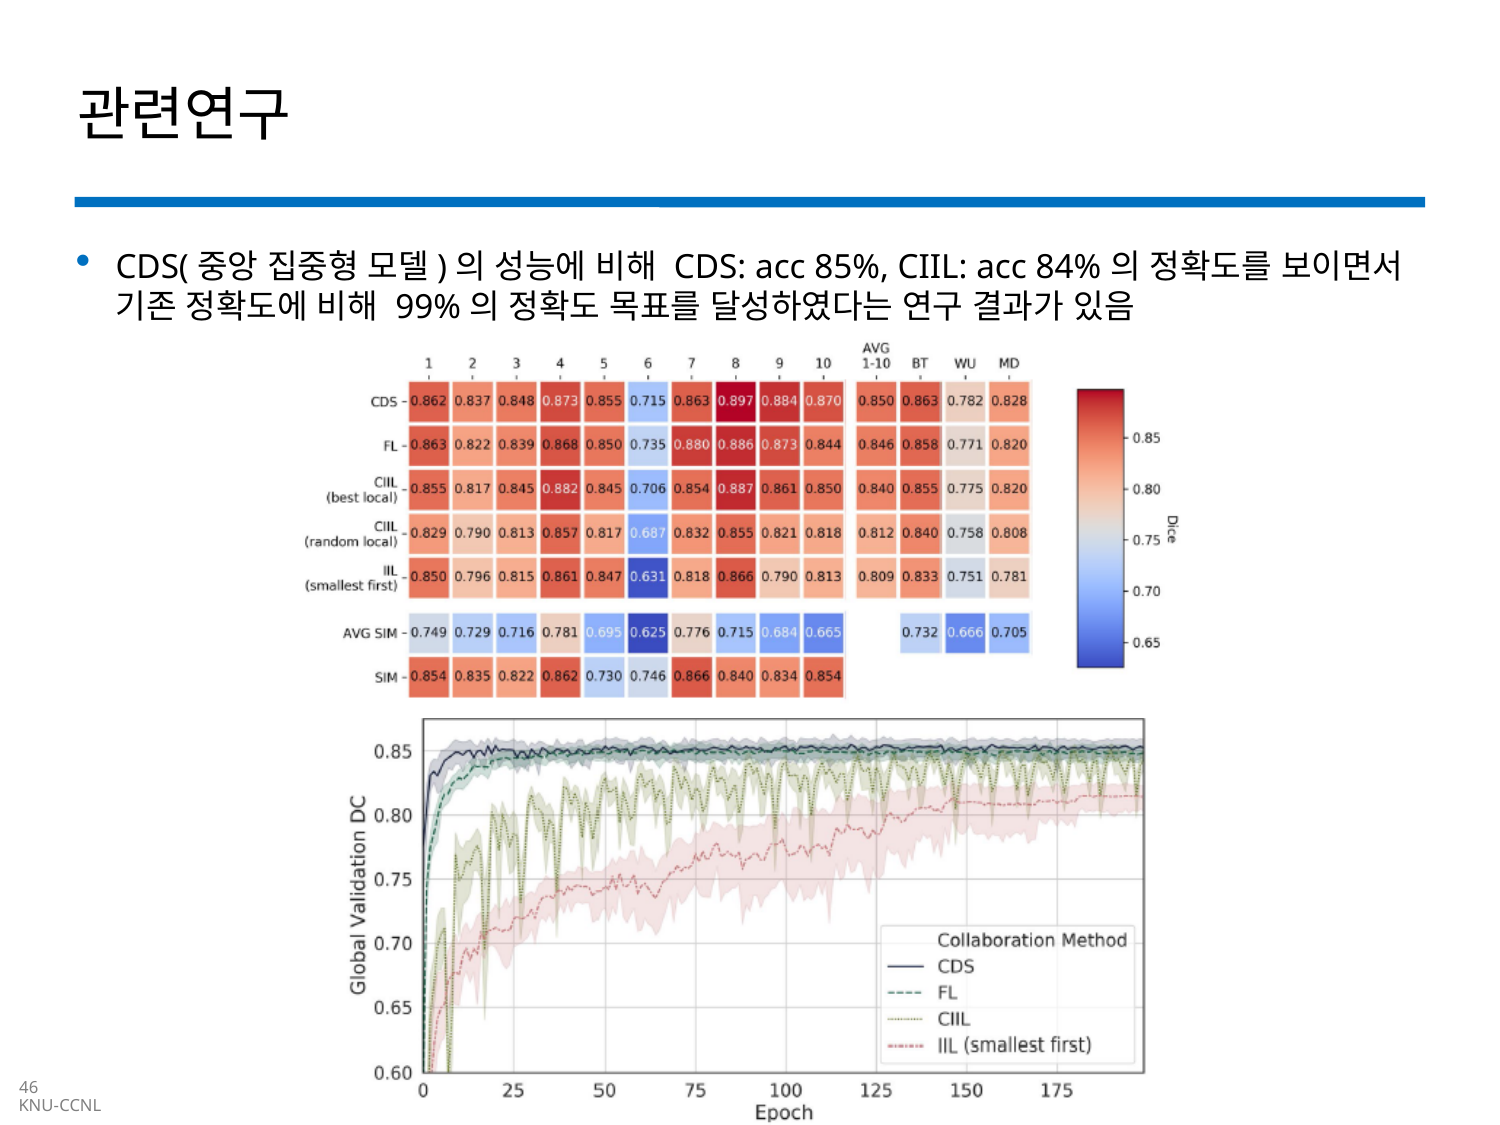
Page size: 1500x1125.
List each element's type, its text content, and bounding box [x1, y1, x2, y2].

picture [300, 324, 1187, 1125]
title 관련연구 [62, 62, 1413, 163]
text_box CDS(중앙 집중형 모델)의 성능에 비해 CDS: acc 85%, CIIL: acc 84%의 정확도를 보이면서 기존 정확도에 비해 99%의 정확도 목표를 달성하였다는 연구 결과가 있음 [62, 237, 1425, 1075]
